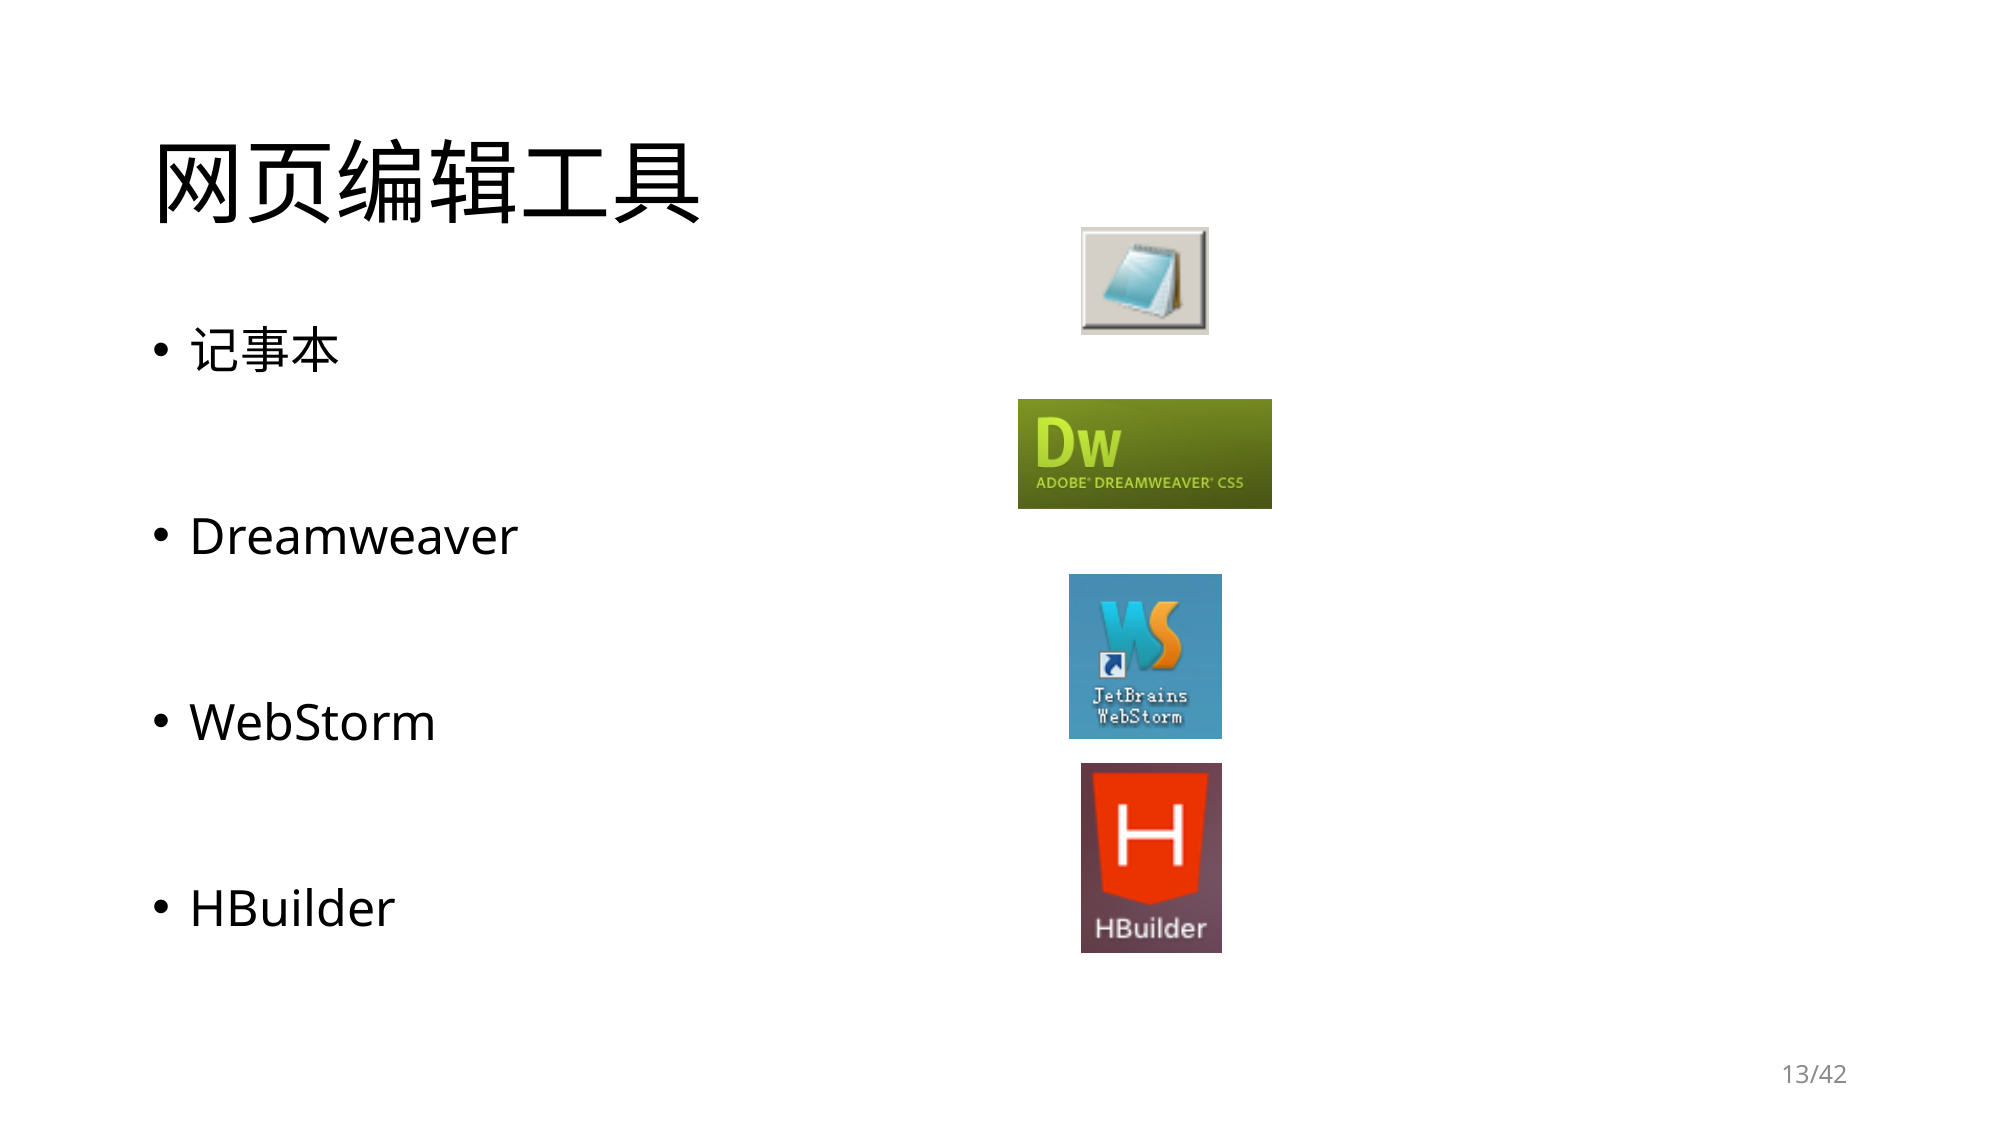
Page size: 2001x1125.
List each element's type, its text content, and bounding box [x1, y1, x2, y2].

picture [1081, 227, 1210, 335]
list 记事本 Dreamweaver WebStorm HBuilder [137, 299, 1863, 1014]
picture [1069, 574, 1222, 739]
title 网页编辑工具 [137, 59, 1863, 278]
slide_number /42 [1412, 1042, 1863, 1103]
picture [1018, 399, 1272, 510]
picture [1081, 763, 1222, 953]
